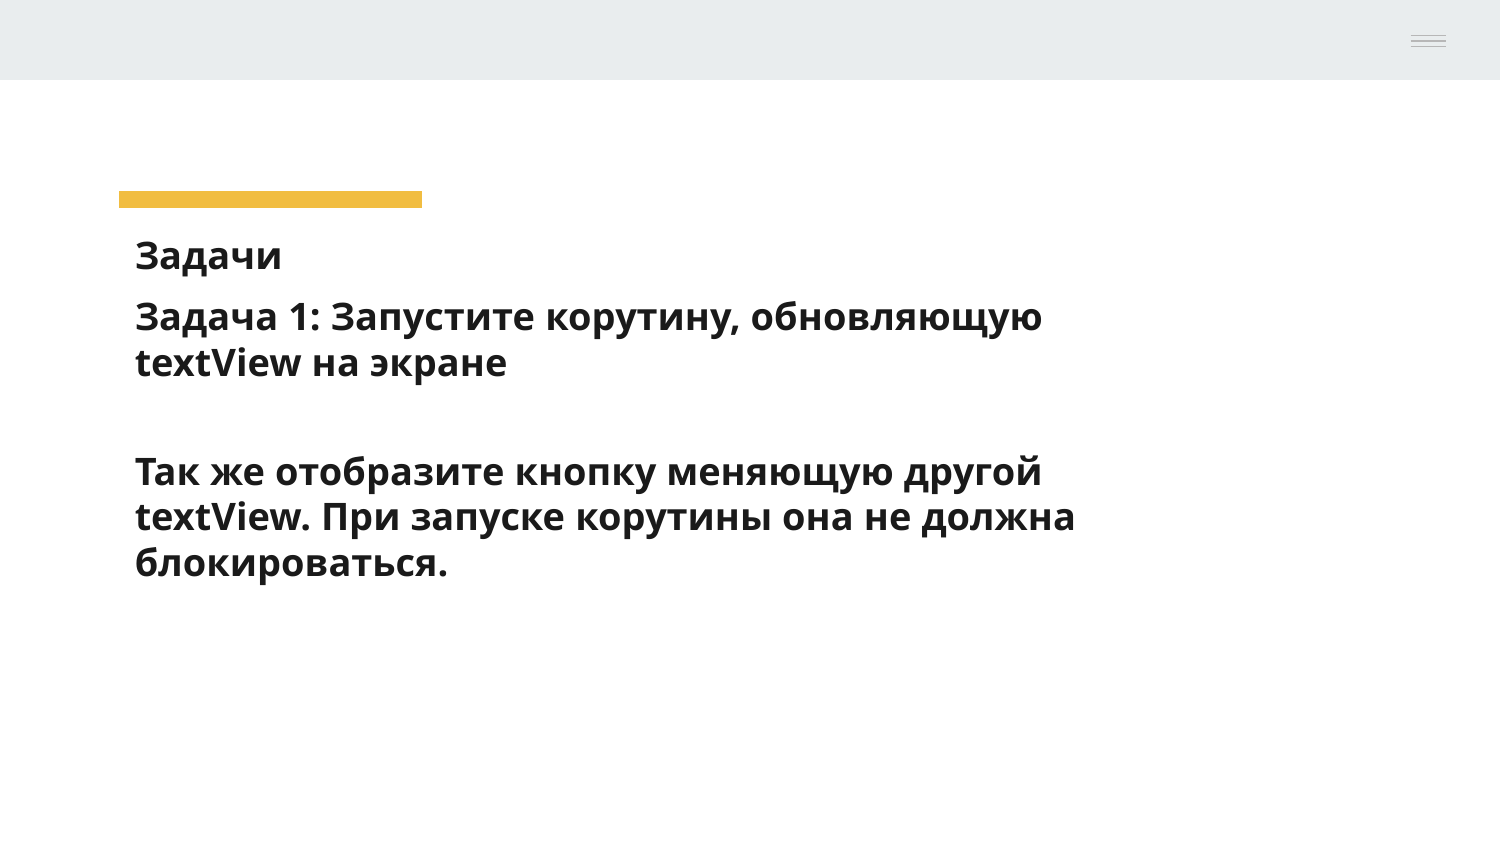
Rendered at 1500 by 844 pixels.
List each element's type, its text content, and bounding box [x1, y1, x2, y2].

picture [119, 190, 422, 208]
title Задачи Задача 1: Запустите корутину, обновляющую textView на экране Так же отобразите кнопку меняющую другой textView. При запуске корутины она не должна блокироваться. [119, 216, 1192, 790]
